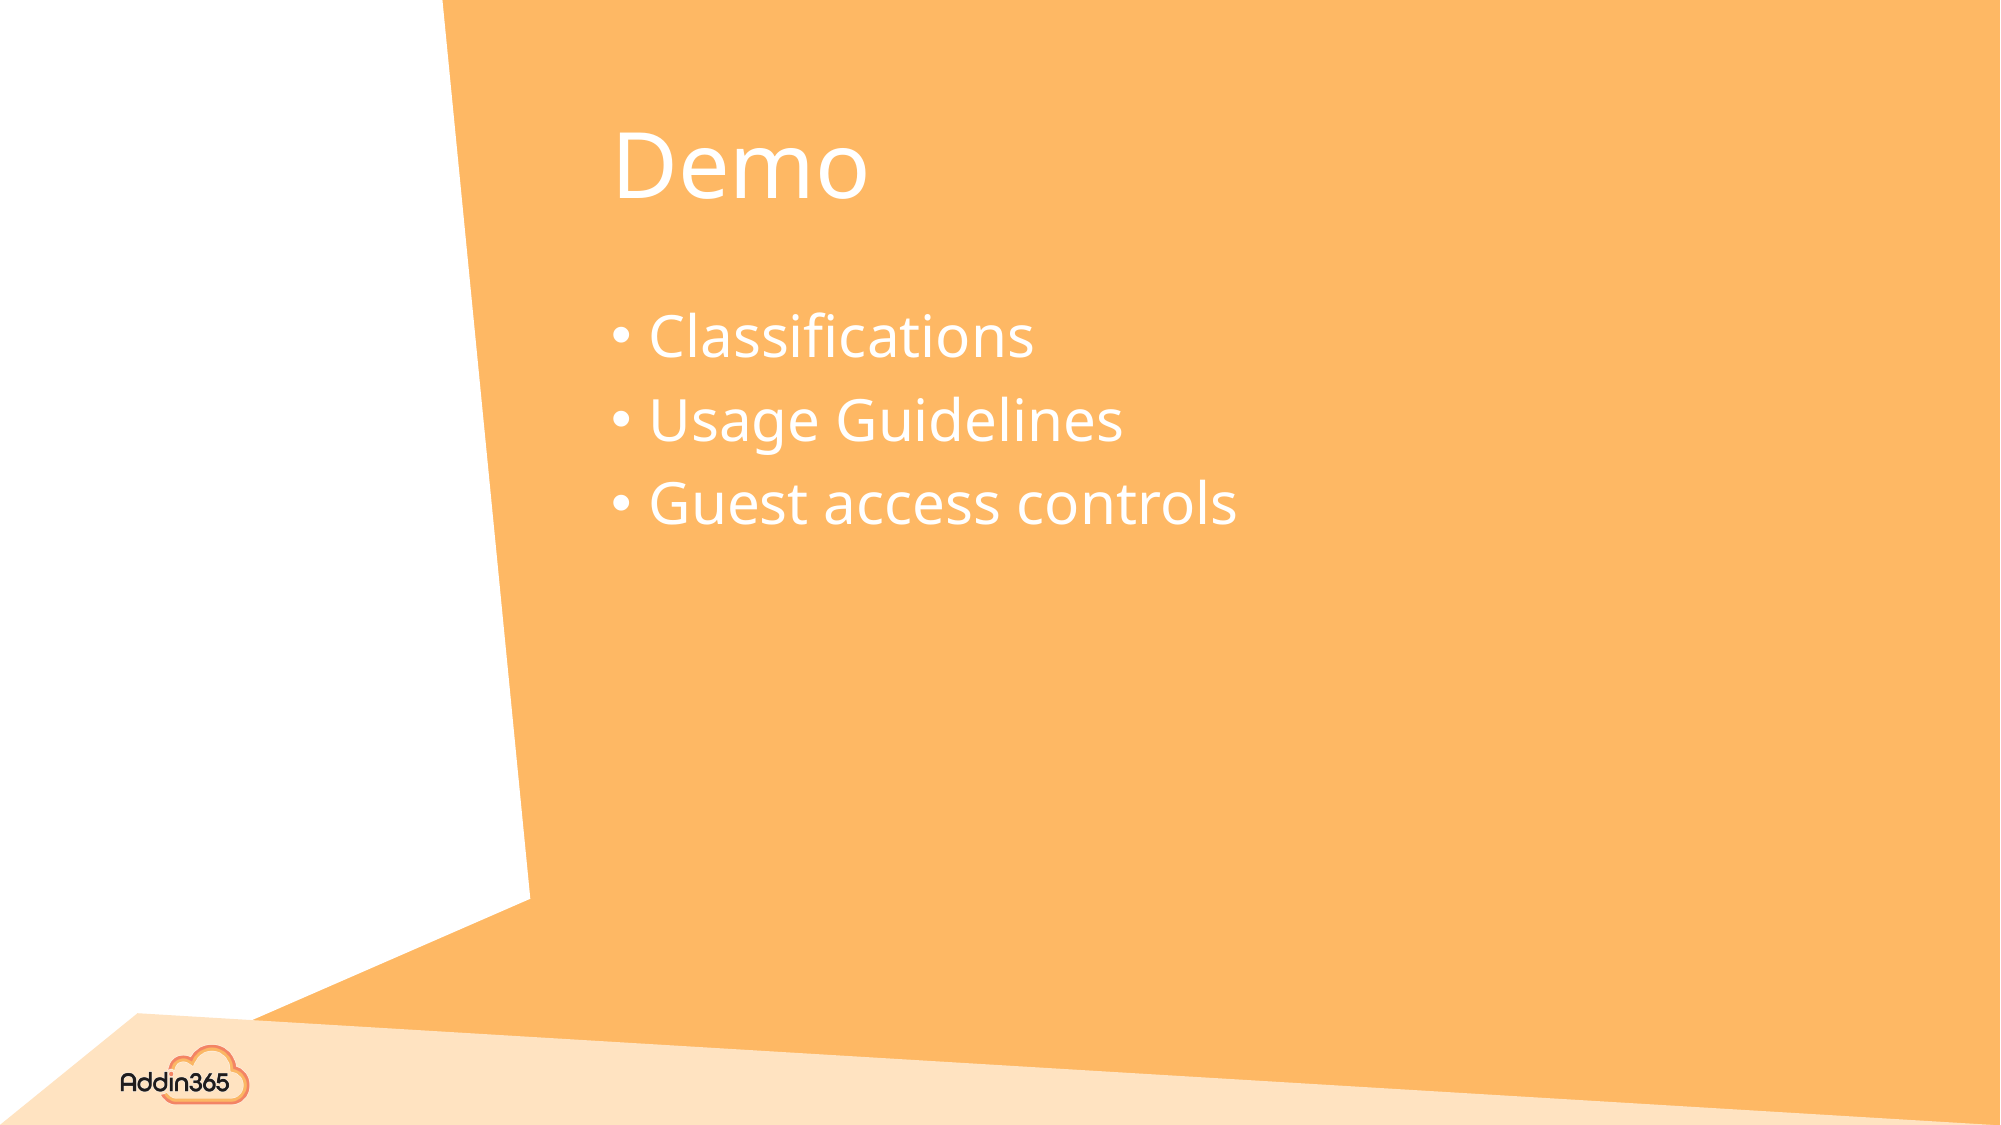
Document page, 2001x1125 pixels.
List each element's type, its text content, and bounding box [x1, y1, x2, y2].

picture [114, 1038, 256, 1111]
list Classifications Usage Guidelines Guest access controls [595, 299, 1863, 1014]
title Demo [595, 59, 1863, 278]
